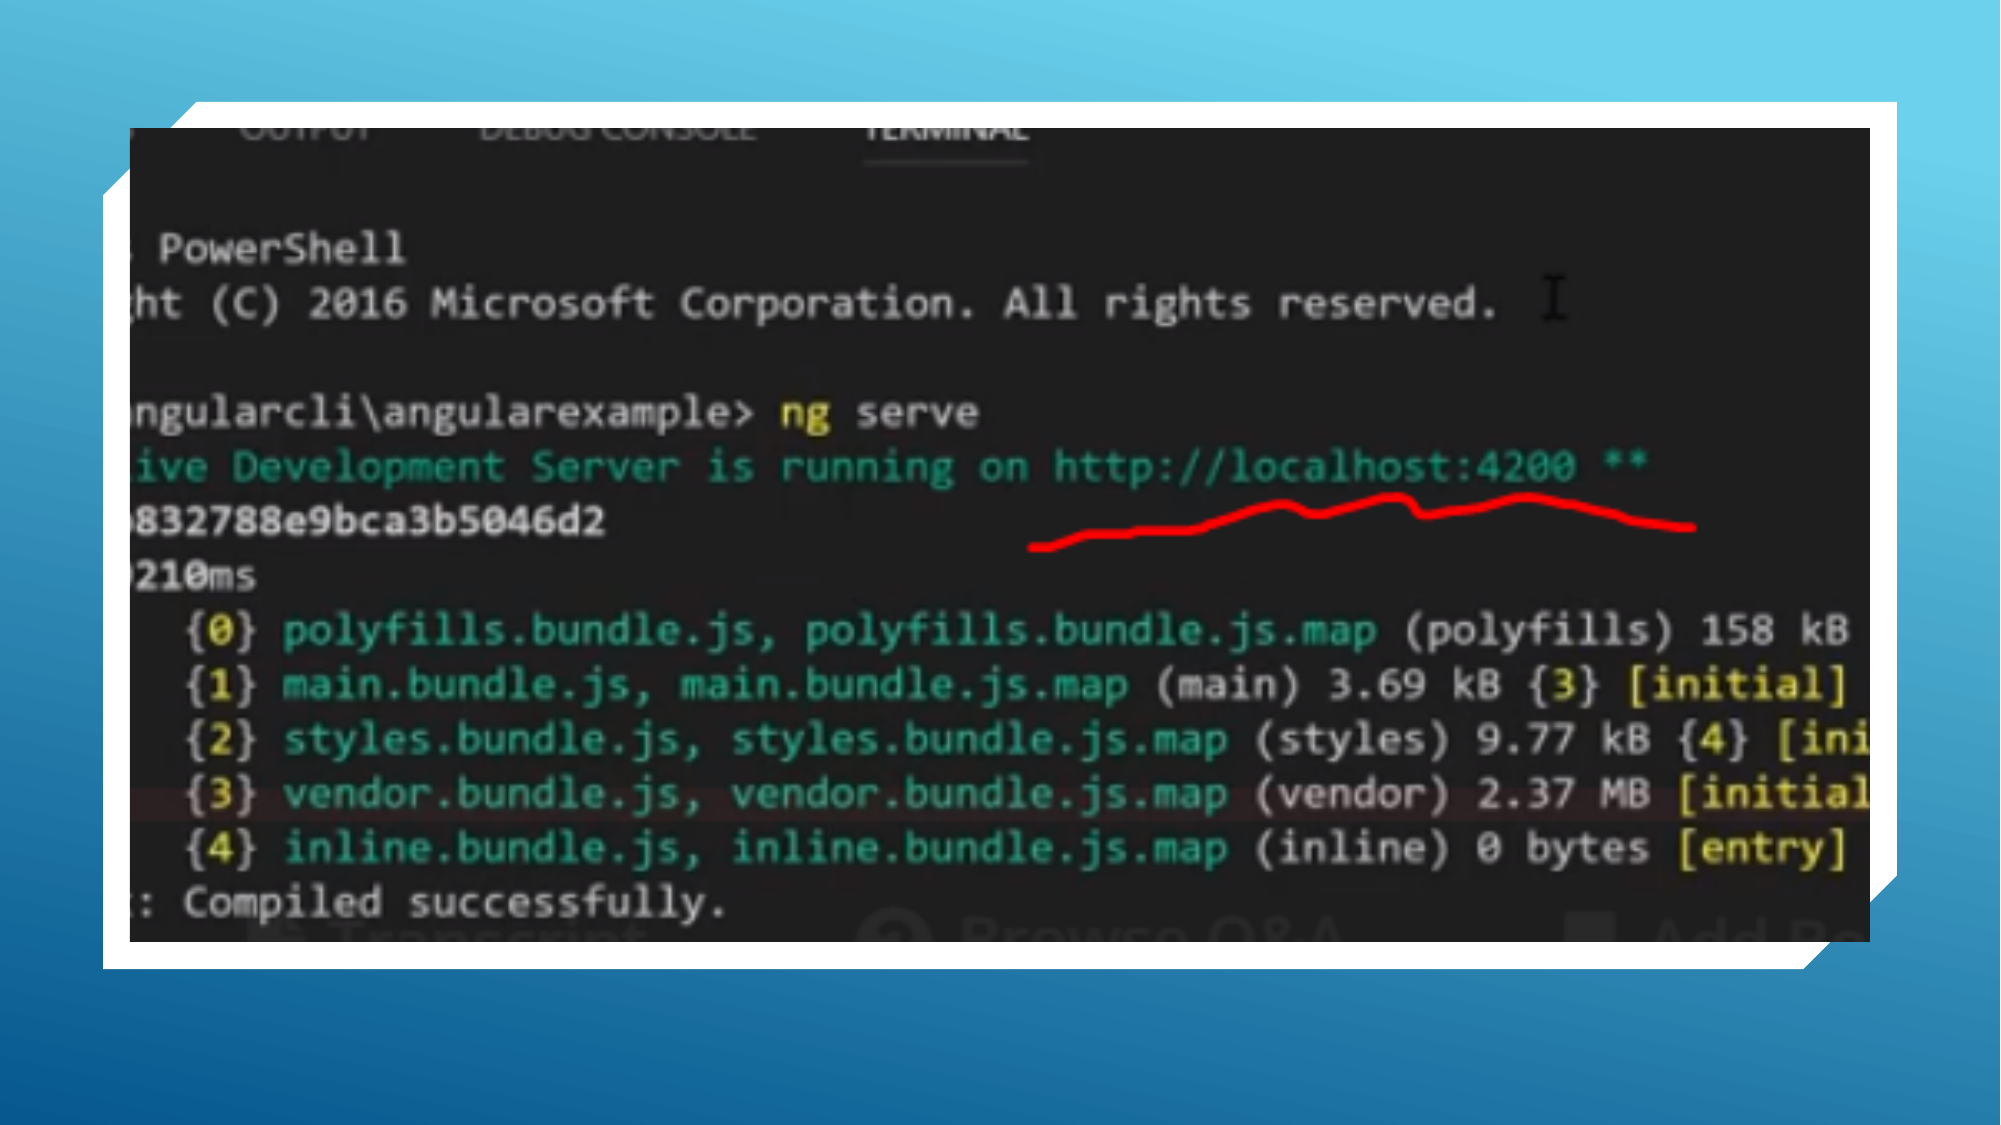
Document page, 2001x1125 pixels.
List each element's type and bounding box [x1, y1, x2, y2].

text_box [101, 167, 1510, 971]
text_box [1510, 485, 2000, 1013]
list [129, 128, 1871, 943]
text_box [0, 0, 2000, 1125]
text_box [168, 100, 1899, 485]
